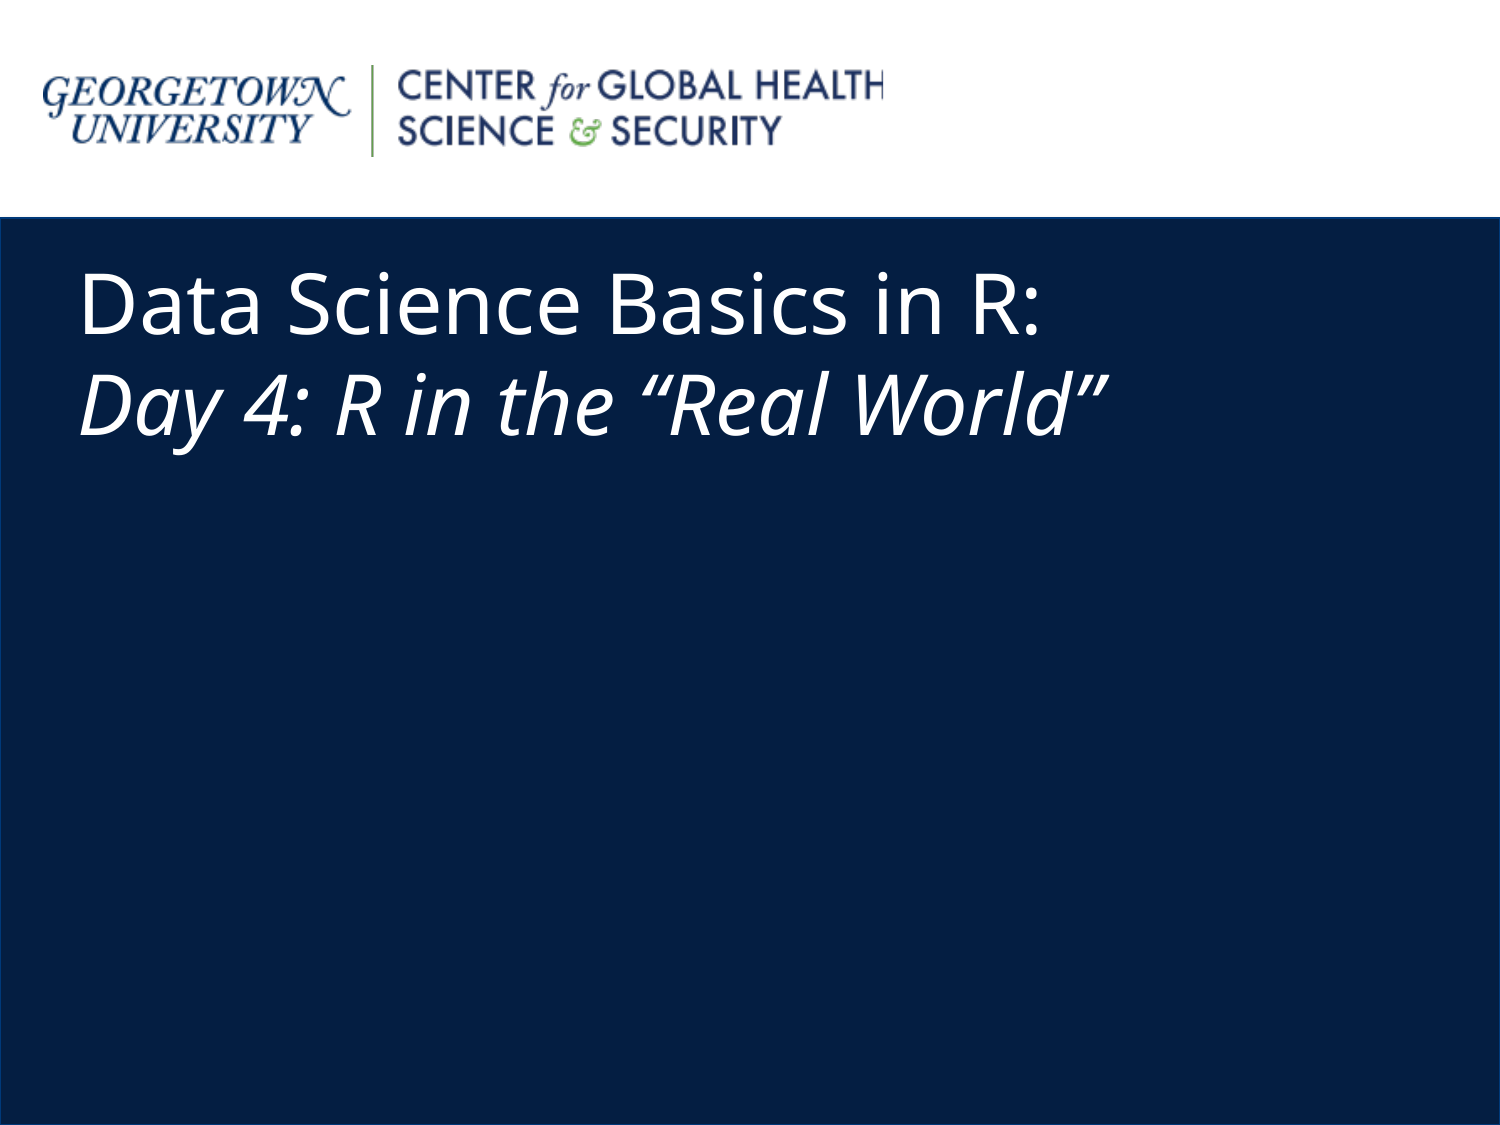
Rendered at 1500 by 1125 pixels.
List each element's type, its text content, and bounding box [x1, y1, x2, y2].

text_box Data Science Basics in R: Day 4: R in the “Real World” [62, 242, 1368, 377]
picture [42, 65, 884, 157]
text_box [0, 217, 1500, 1125]
